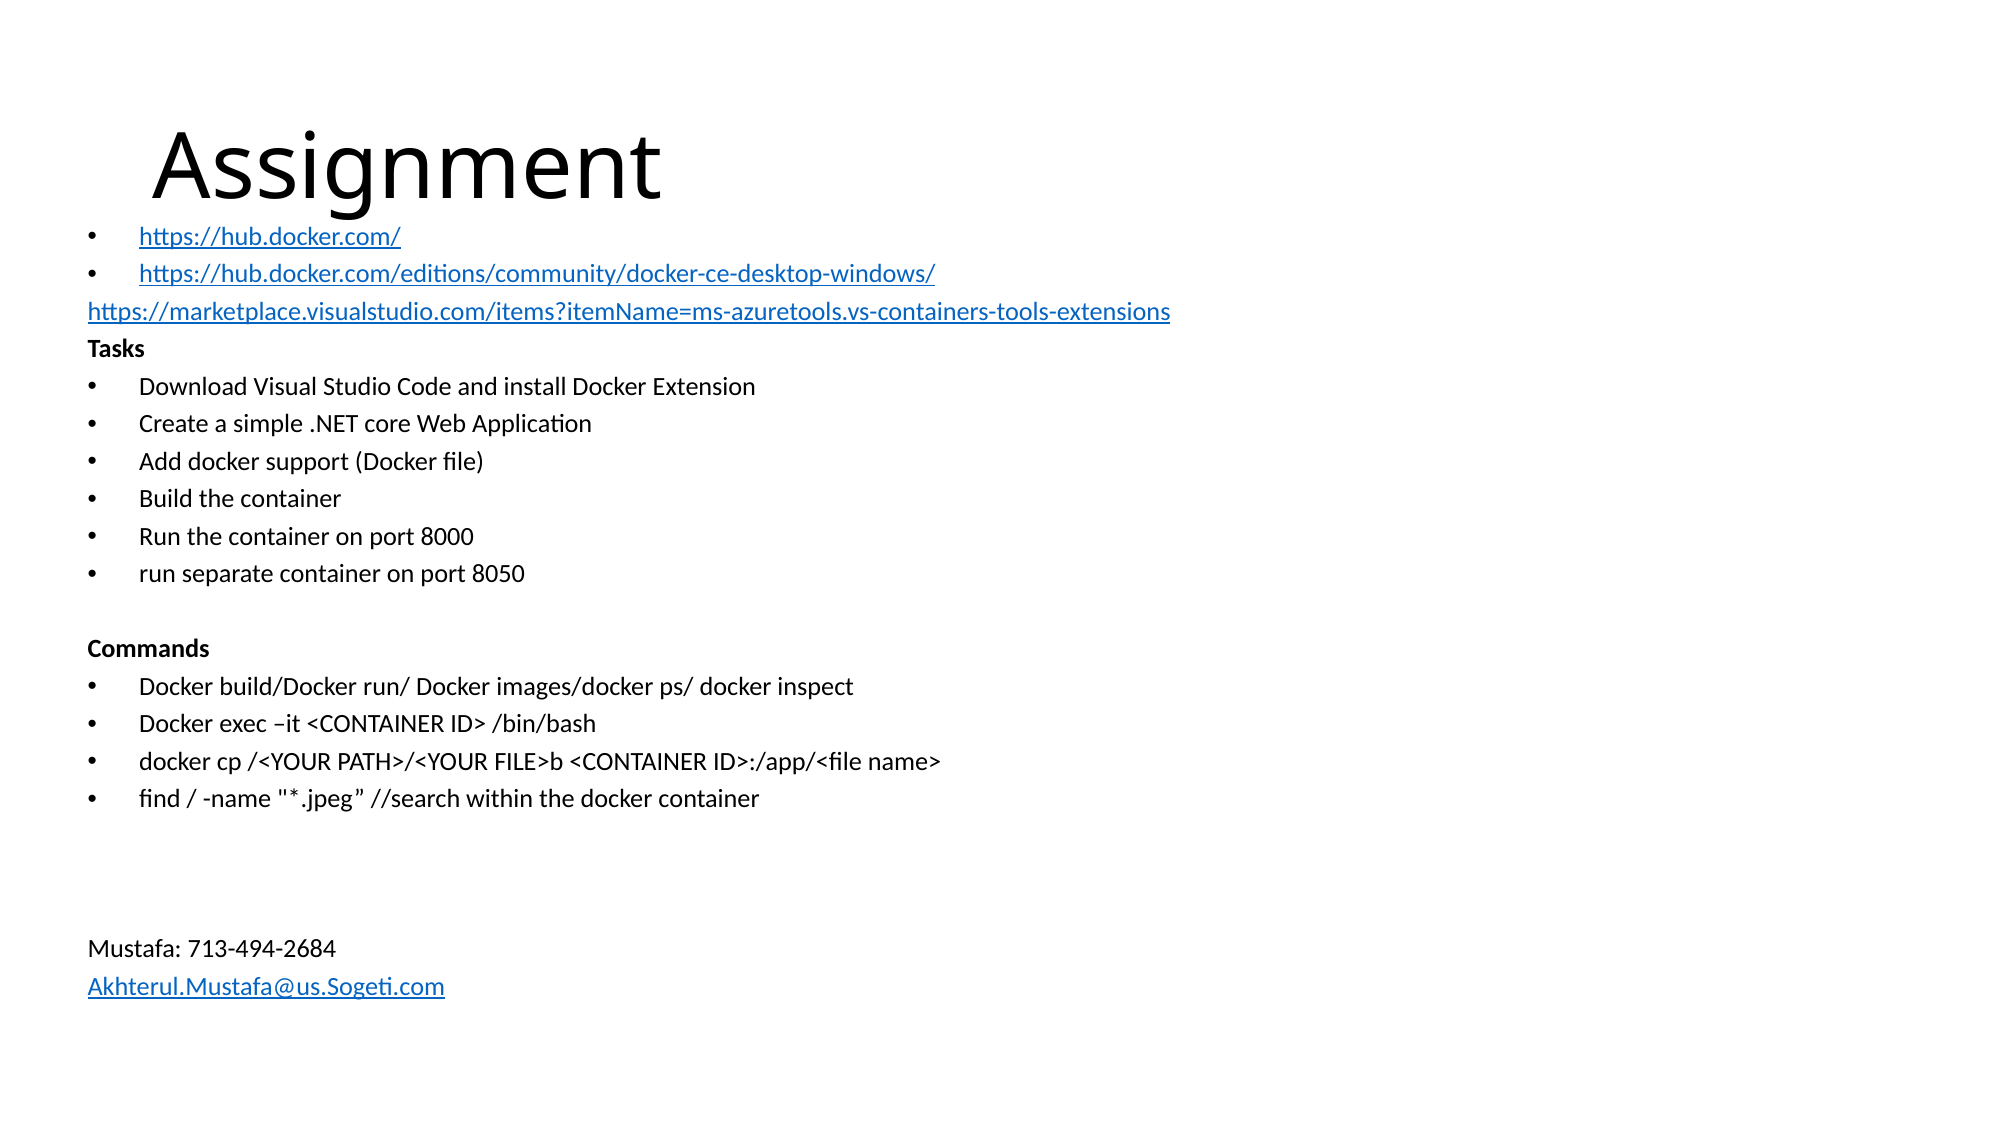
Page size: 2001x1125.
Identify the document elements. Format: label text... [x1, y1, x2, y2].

title Assignment [137, 59, 1863, 215]
list https://hub.docker.com/ https://hub.docker.com/editions/community/docker-ce-desktop-windows/ https://marketplace.visualstudio.com/items?itemName=ms-azuretools.vs-containers-tools-extensions Tasks Download Visual Studio Code and install Docker Extension Create a simple .NET core Web Application Add docker support (Docker file) Build the container Run the container on port 8000 run separate container on port 8050 Commands Docker build/Docker run/ Docker images/docker ps/ docker inspect Docker exec –it <CONTAINER ID> /bin/bash docker cp /<YOUR PATH>/<YOUR FILE>b <CONTAINER ID>:/app/<file name> find / -name "*.jpeg” //search within the docker container Mustafa: 713-494-2684 Akhterul.Mustafa@us.Sogeti.com [72, 215, 1863, 1014]
